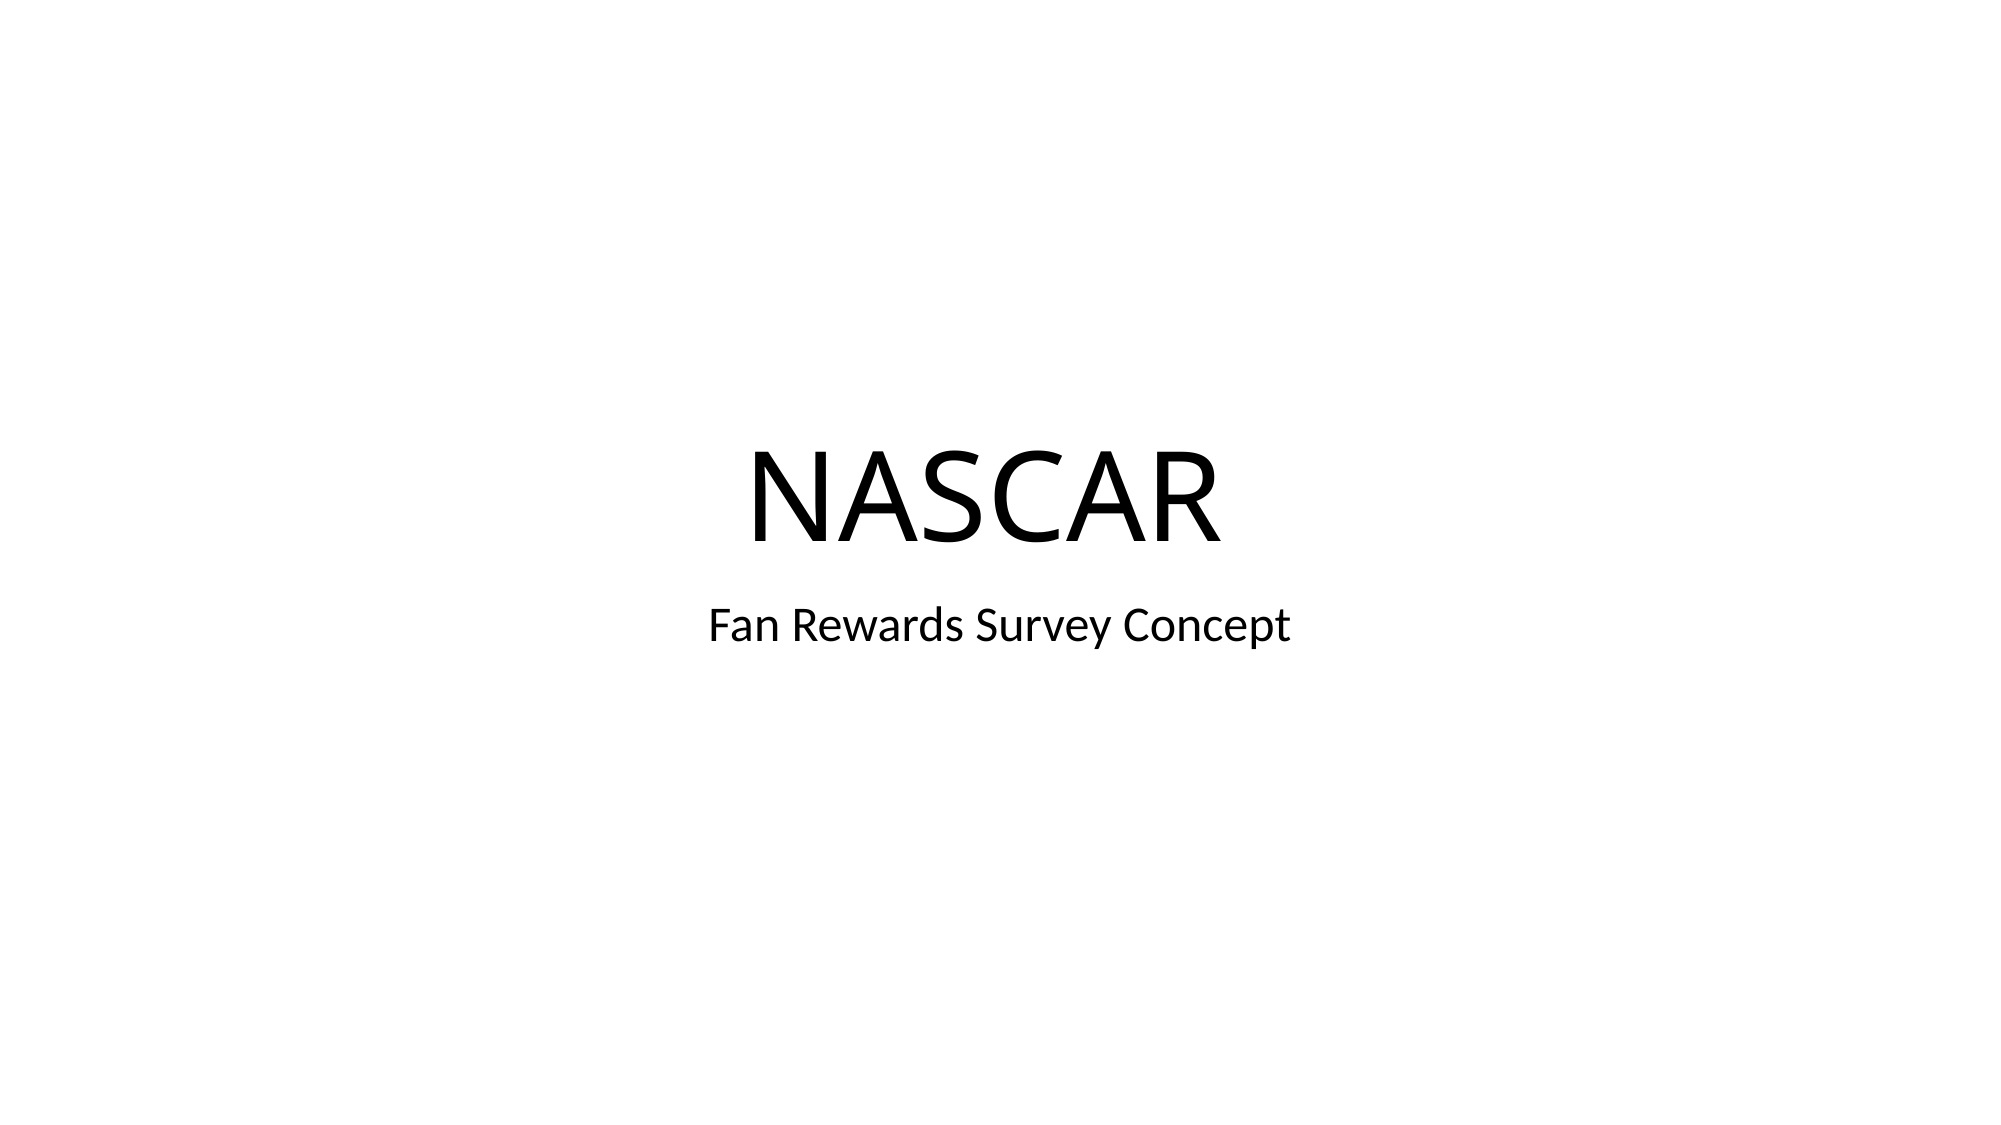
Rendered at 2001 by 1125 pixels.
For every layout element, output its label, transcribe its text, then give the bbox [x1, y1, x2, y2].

title NASCAR [249, 184, 1750, 576]
subtitle Fan Rewards Survey Concept [249, 590, 1750, 863]
